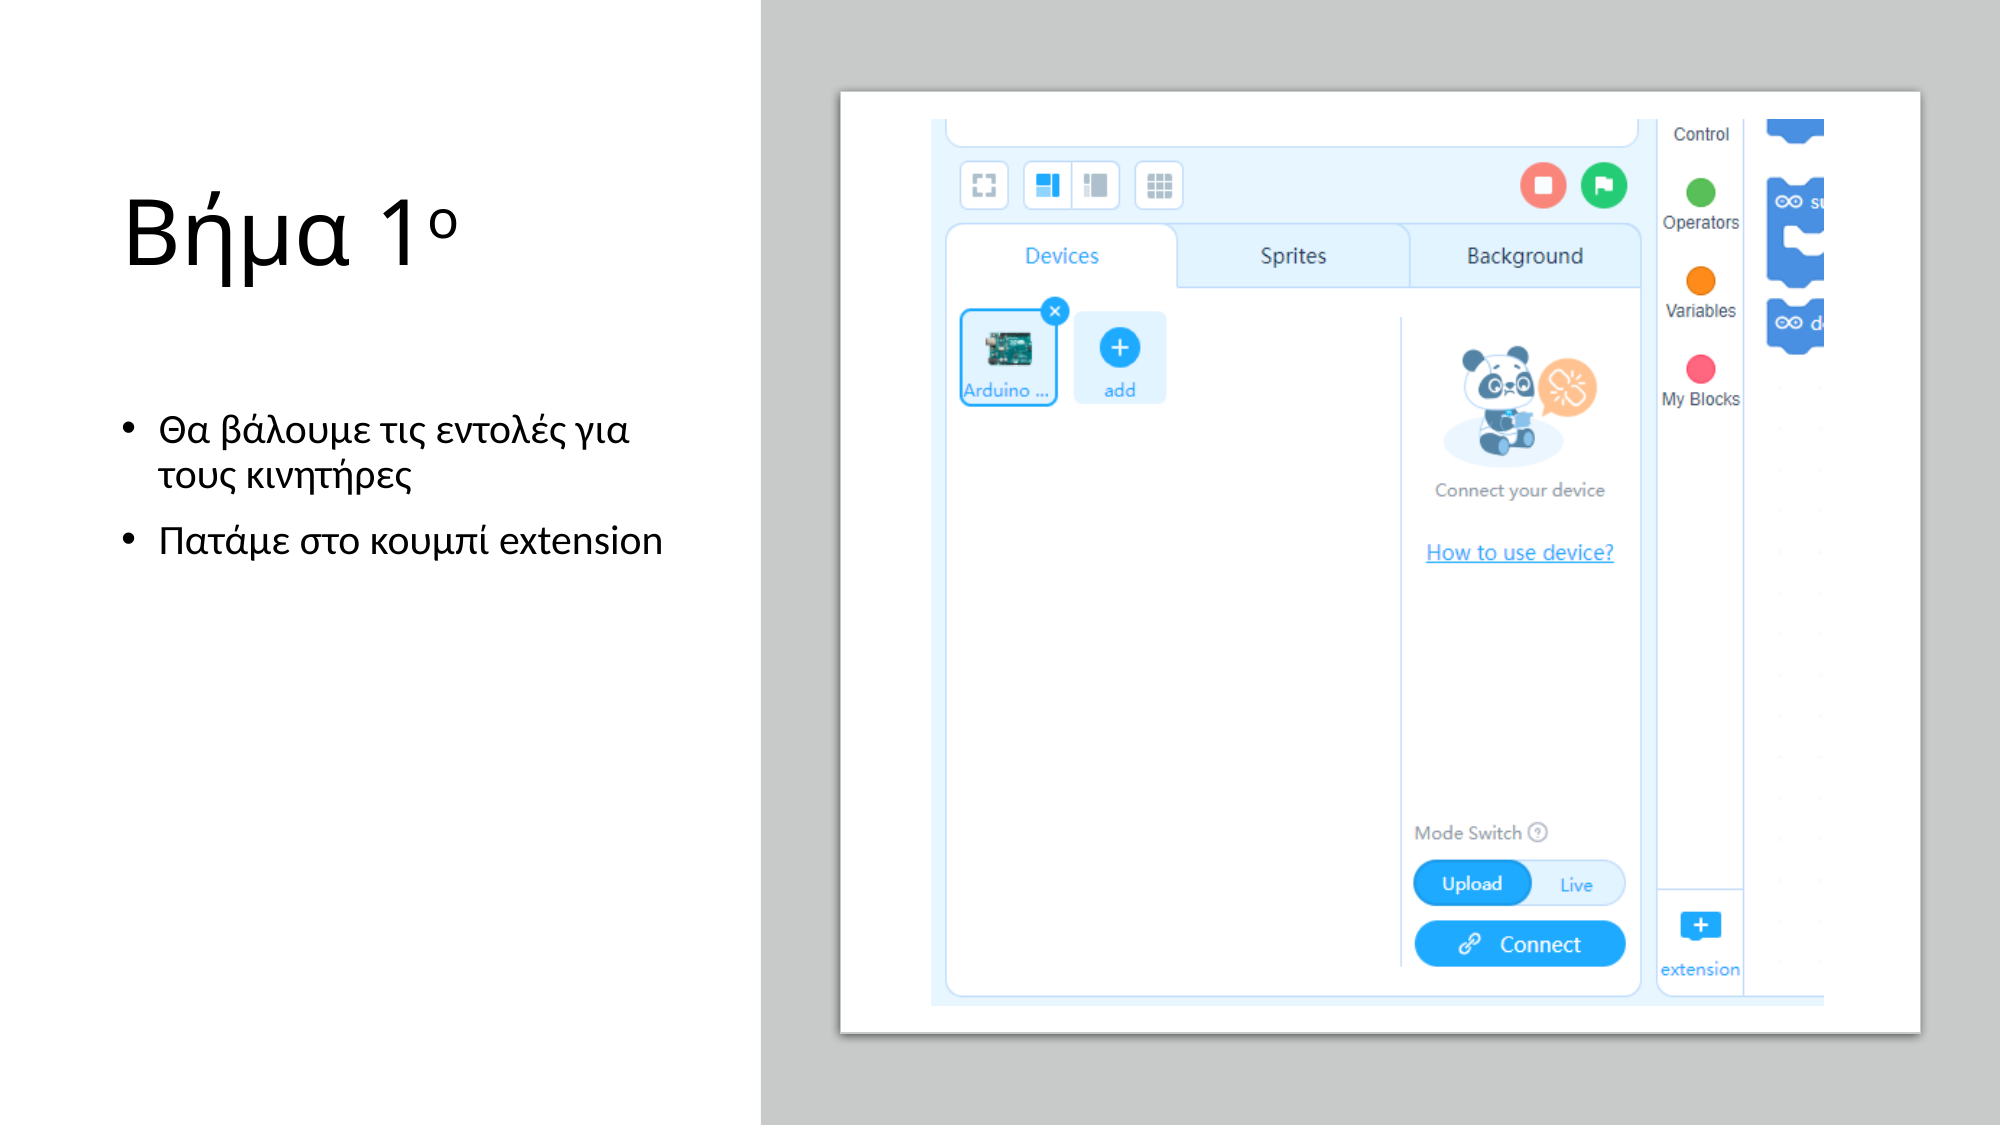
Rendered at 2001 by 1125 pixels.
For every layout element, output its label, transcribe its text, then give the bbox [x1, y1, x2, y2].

title Βήμα 1ο [106, 103, 682, 370]
list Θα βάλουμε τις εντολές για τους κινητήρες Πατάμε στο κουμπί extension [106, 399, 682, 1021]
text_box [839, 90, 1922, 1034]
picture [931, 119, 1824, 1006]
text_box [760, 0, 2000, 1125]
